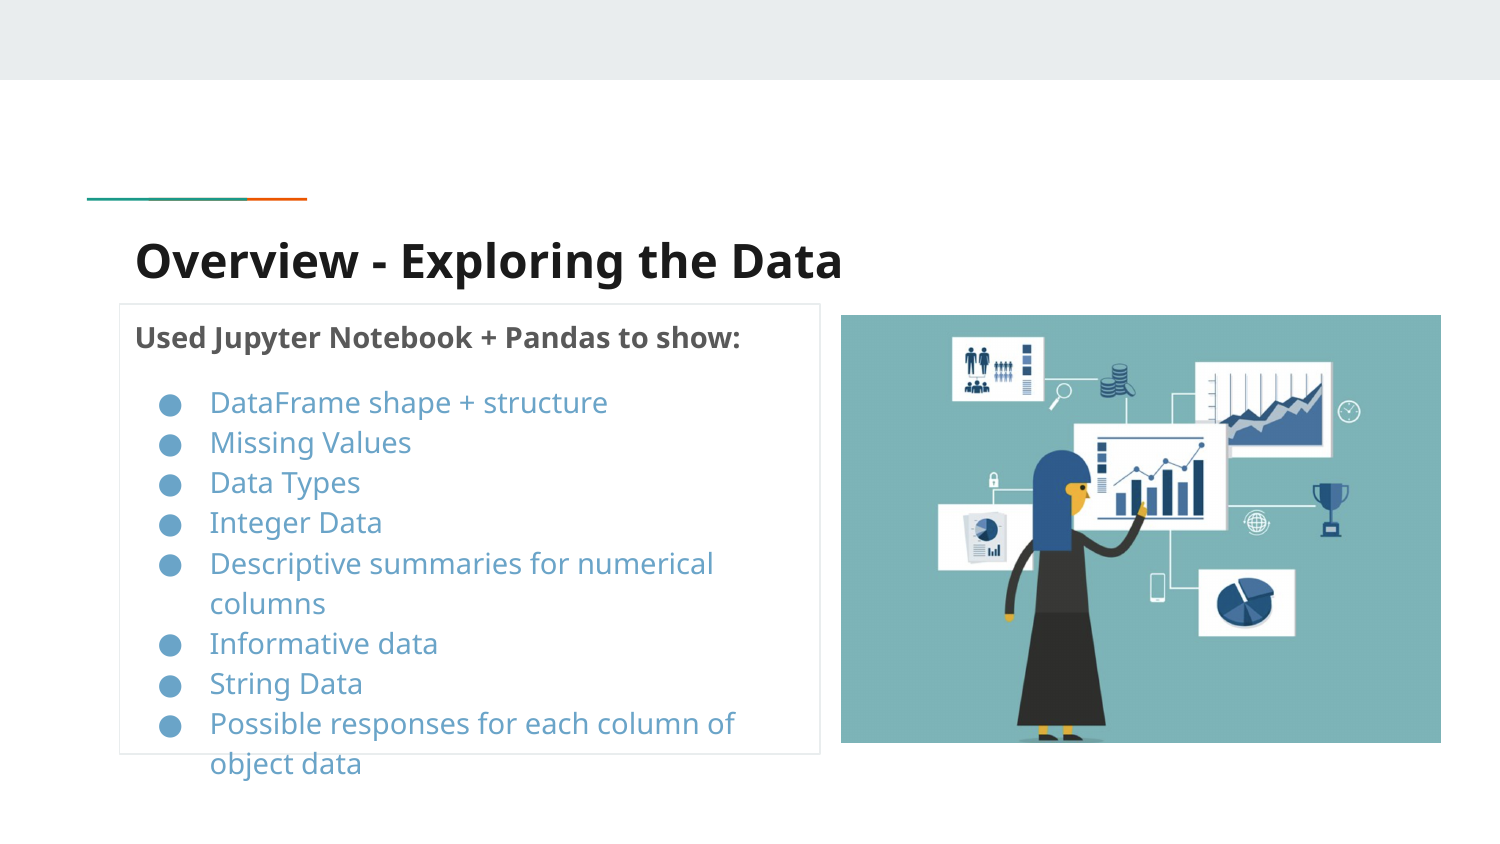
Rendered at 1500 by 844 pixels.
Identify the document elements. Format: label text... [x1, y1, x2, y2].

picture [841, 314, 1441, 743]
title Overview - Exploring the Data [119, 216, 1381, 305]
list Used Jupyter Notebook + Pandas to show: DataFrame shape + structure Missing Values Data Types Integer Data Descriptive summaries for numerical columns Informative data String Data Possible responses for each column of object data [119, 304, 820, 754]
